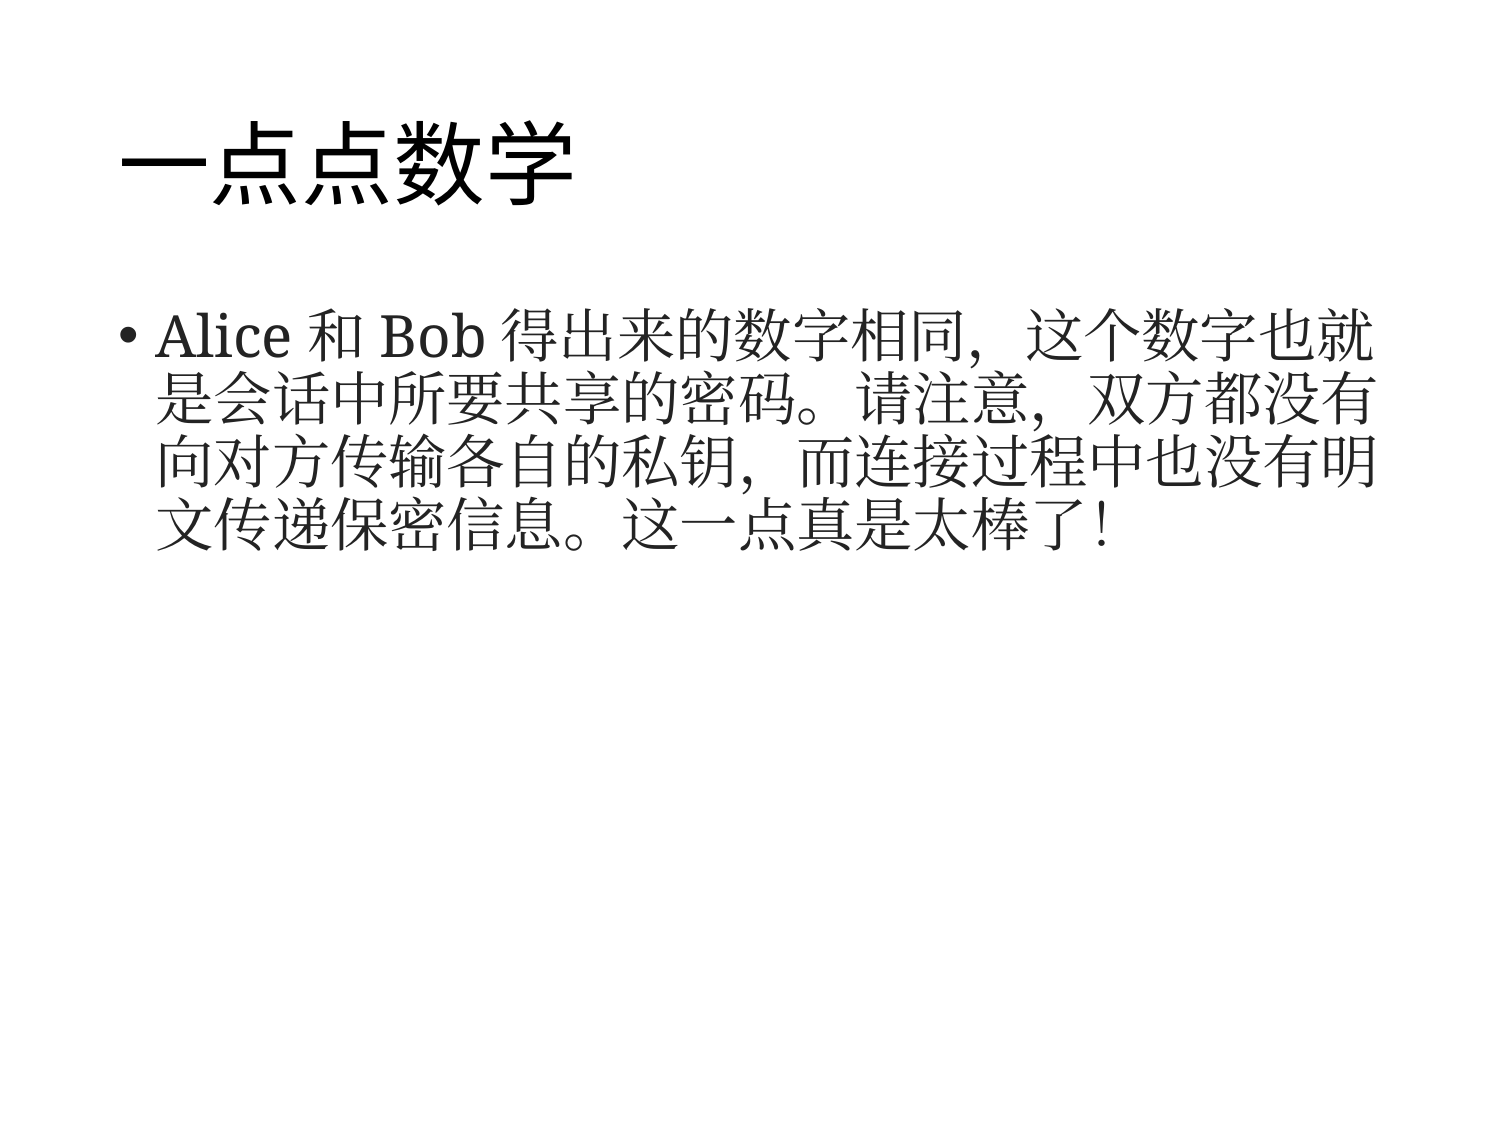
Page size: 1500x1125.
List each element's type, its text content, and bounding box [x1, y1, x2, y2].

title 一点点数学 [103, 59, 1397, 278]
list Alice和Bob得出来的数字相同，这个数字也就是会话中所要共享的密码。请注意，双方都没有向对方传输各自的私钥，而连接过程中也没有明文传递保密信息。这一点真是太棒了！ [103, 299, 1397, 1014]
